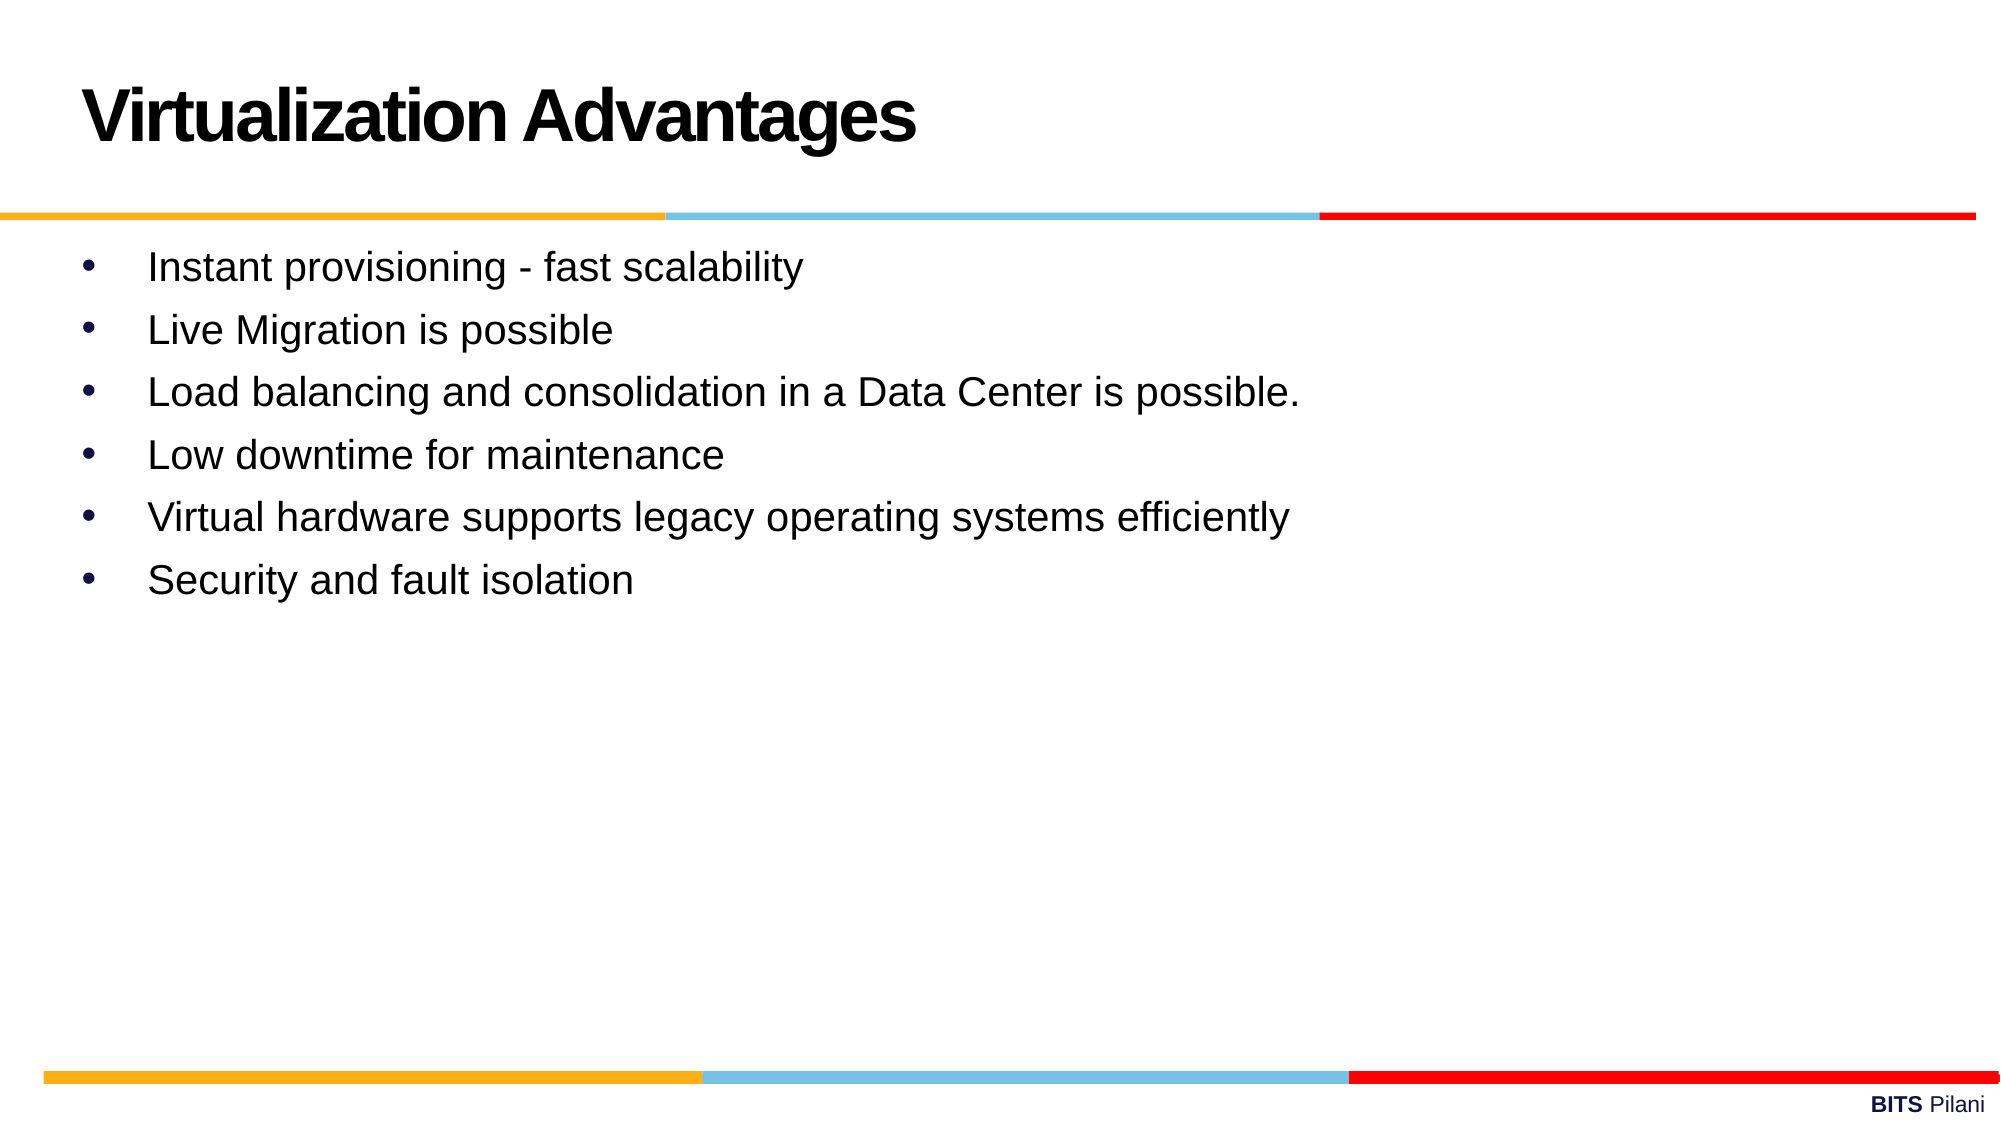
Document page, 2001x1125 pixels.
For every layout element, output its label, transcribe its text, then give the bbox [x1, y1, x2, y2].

list Instant provisioning - fast scalability Live Migration is possible Load balancing and consolidation in a Data Center is possible. Low downtime for maintenance Virtual hardware supports legacy operating systems efficiently Security and fault isolation [66, 232, 1977, 481]
list Virtualization Advantages [66, 24, 1951, 213]
